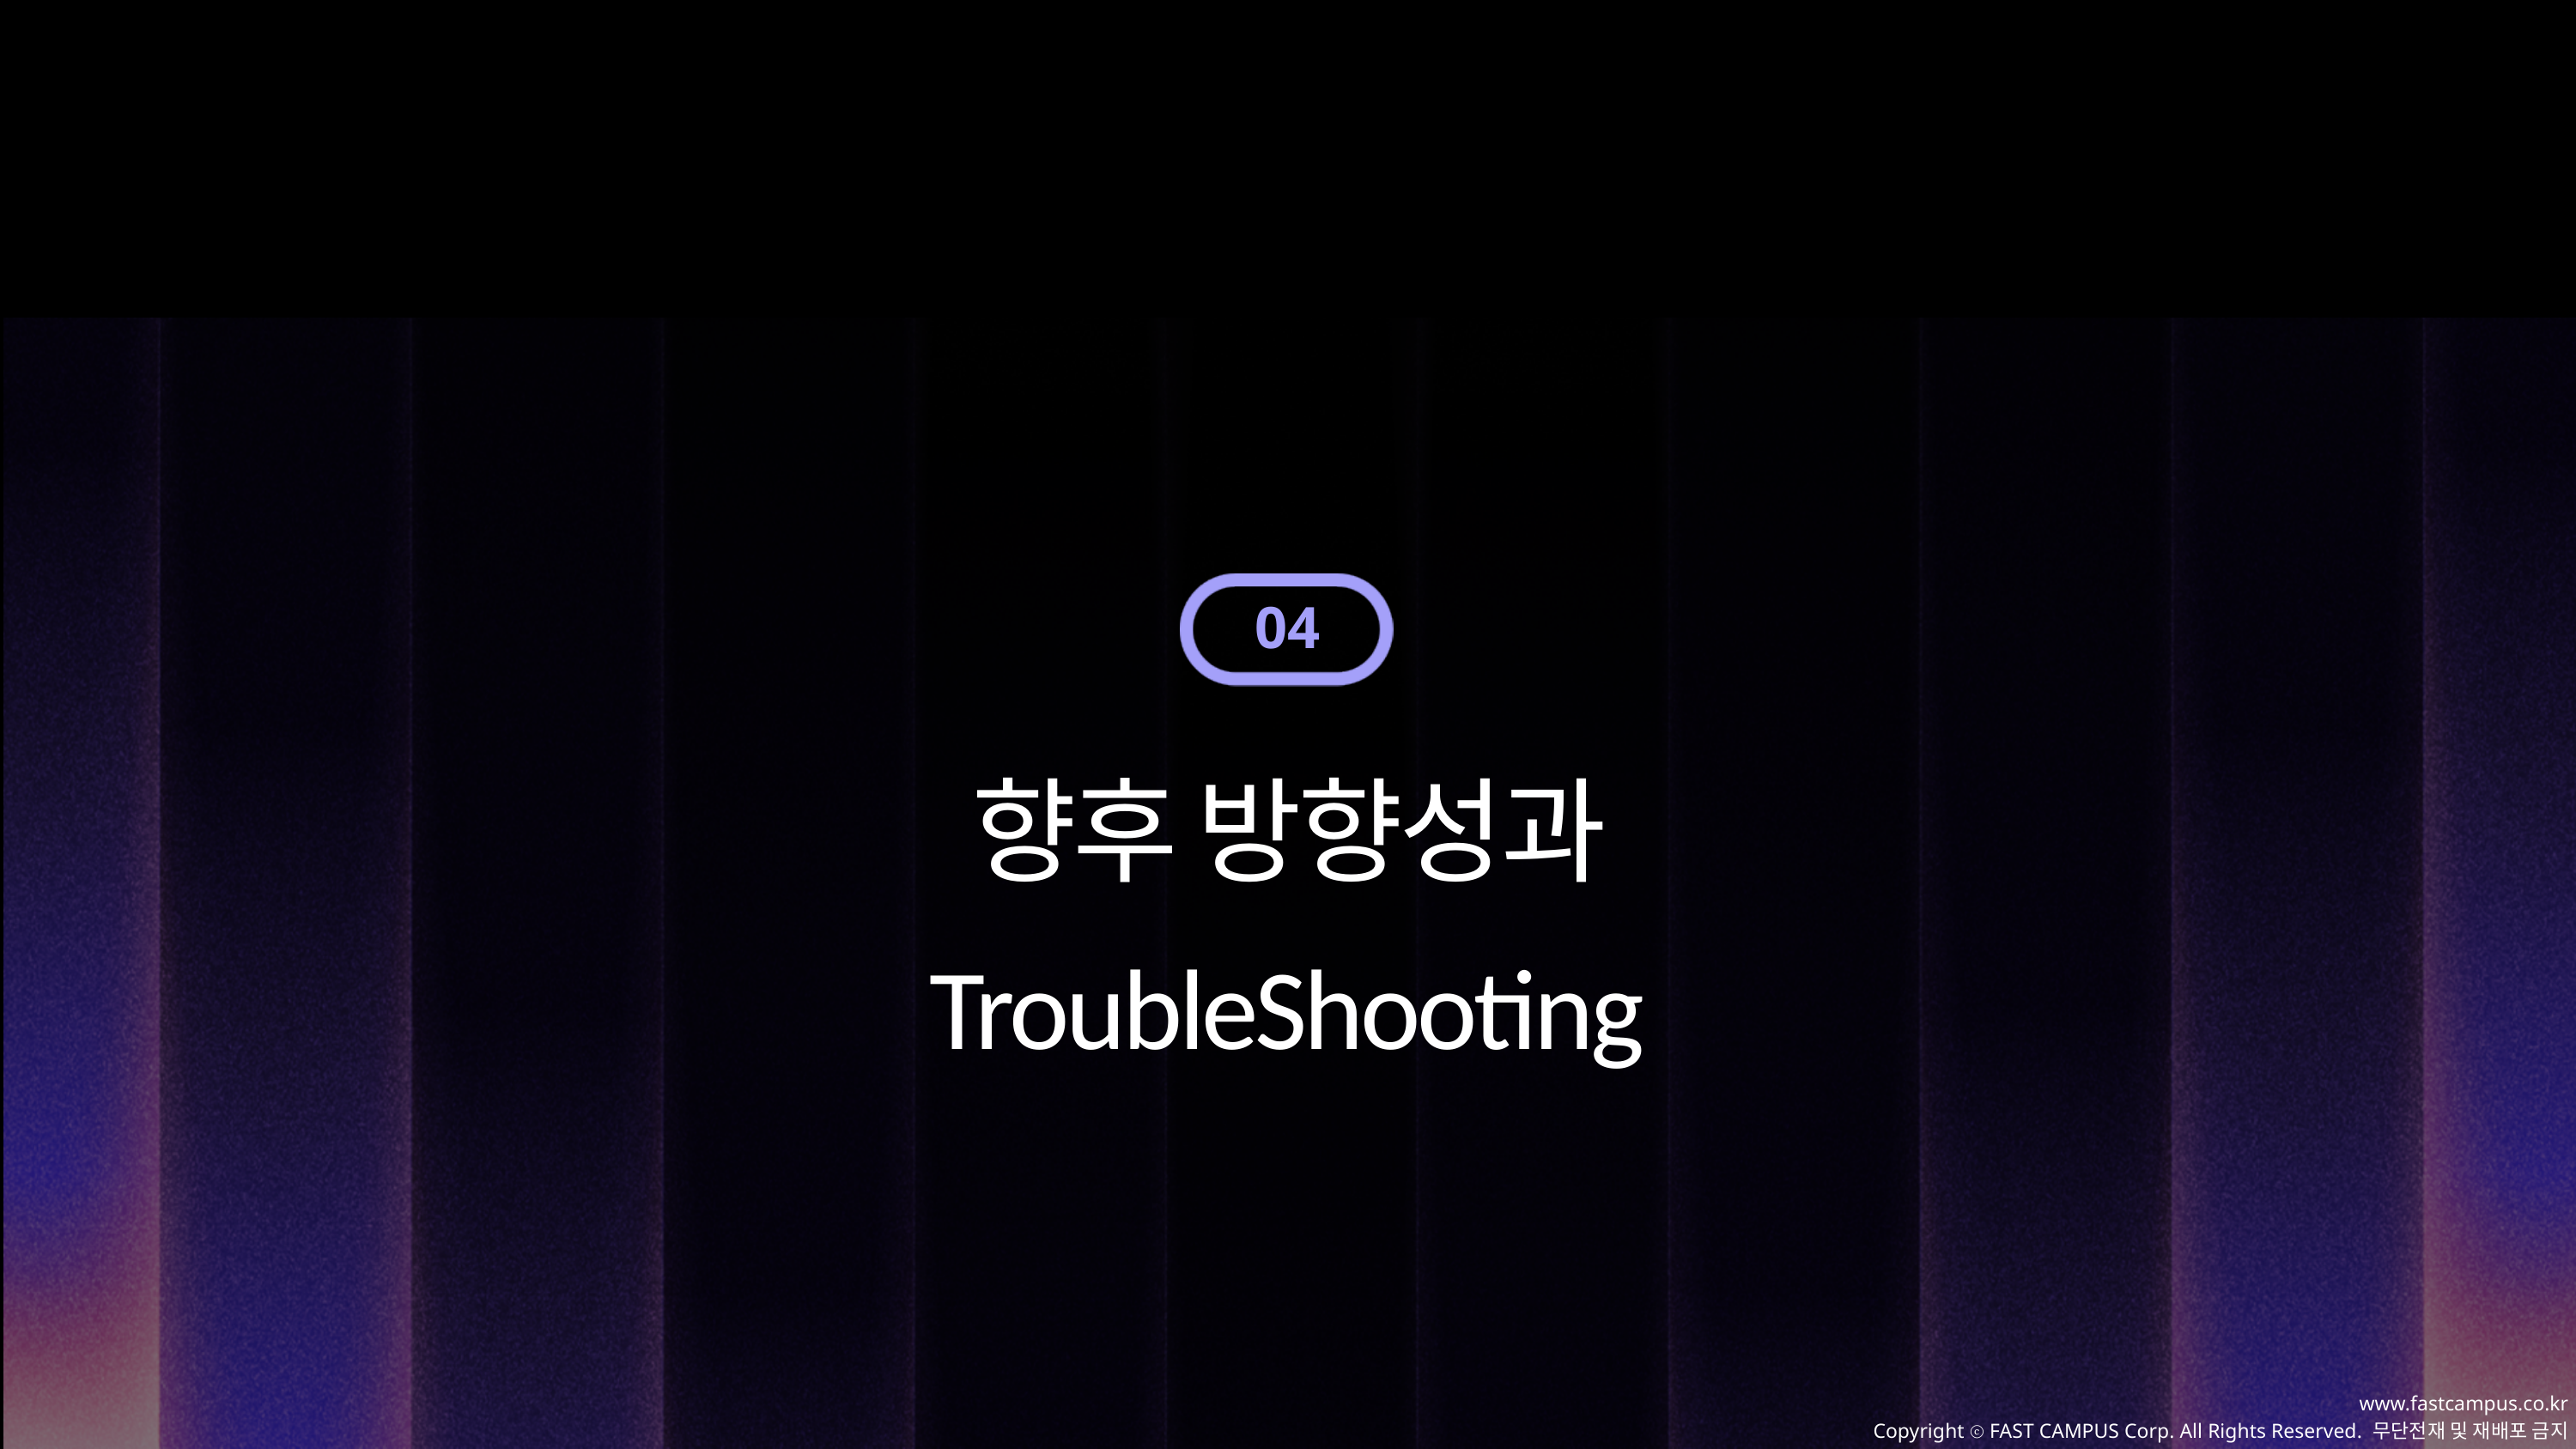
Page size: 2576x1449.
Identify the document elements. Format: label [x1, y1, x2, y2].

picture [3, 318, 2576, 1449]
